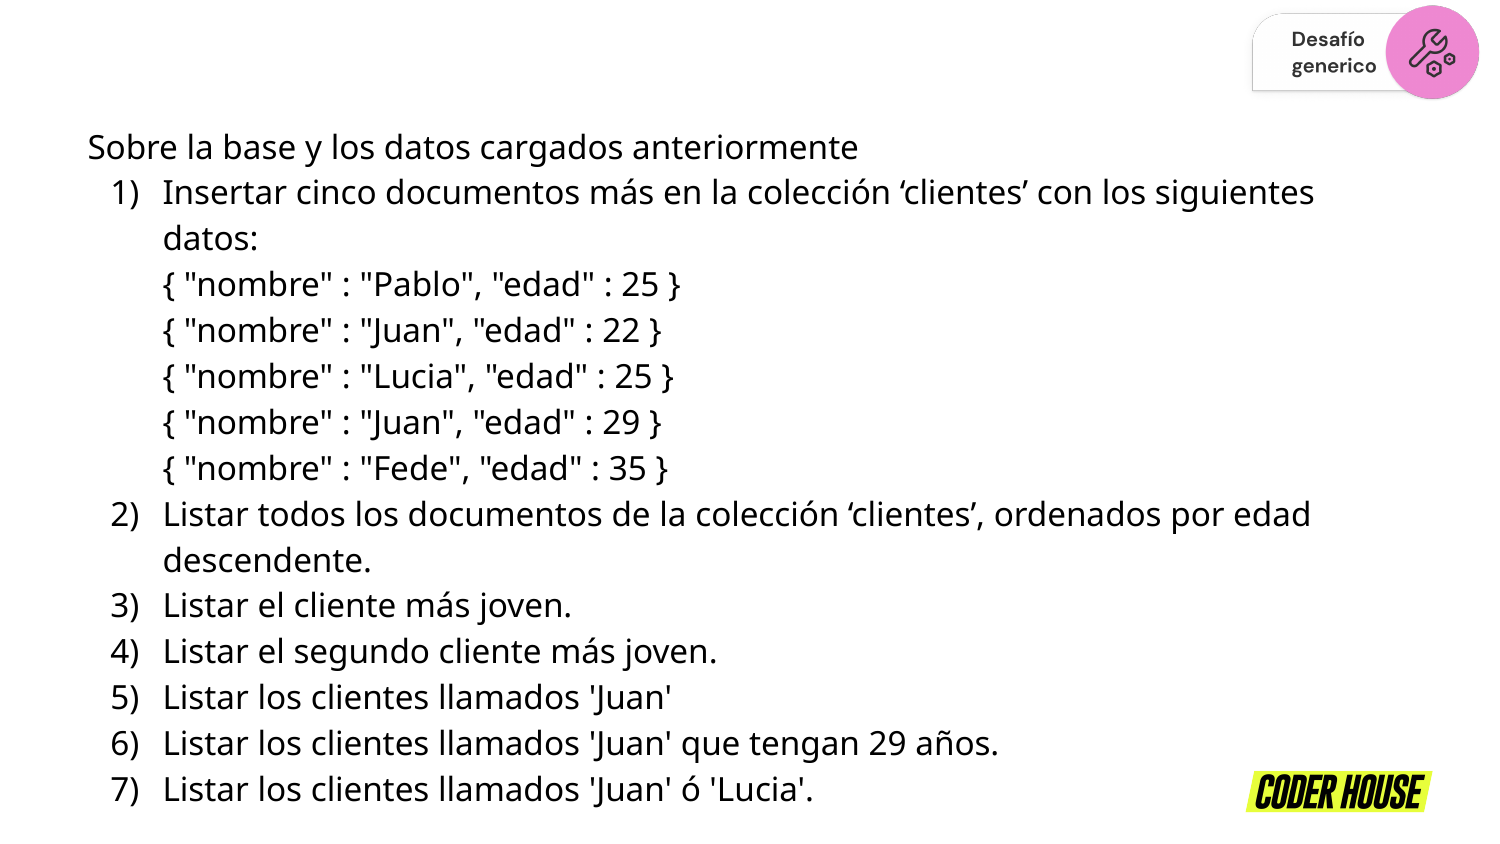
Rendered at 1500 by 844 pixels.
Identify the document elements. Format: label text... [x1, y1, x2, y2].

text_box Sobre la base y los datos cargados anteriormente Insertar cinco documentos más en la colección ‘clientes’ con los siguientes datos: { "nombre" : "Pablo", "edad" : 25 } { "nombre" : "Juan", "edad" : 22 } { "nombre" : "Lucia", "edad" : 25 } { "nombre" : "Juan", "edad" : 29 } { "nombre" : "Fede", "edad" : 35 } Listar todos los documentos de la colección ‘clientes’, ordenados por edad descendente. Listar el cliente más joven. Listar el segundo cliente más joven. Listar los clientes llamados 'Juan' Listar los clientes llamados 'Juan' que tengan 29 años. Listar los clientes llamados 'Juan' ó 'Lucia'. [72, 104, 1428, 617]
picture [1241, 764, 1437, 819]
picture [1231, 0, 1500, 106]
